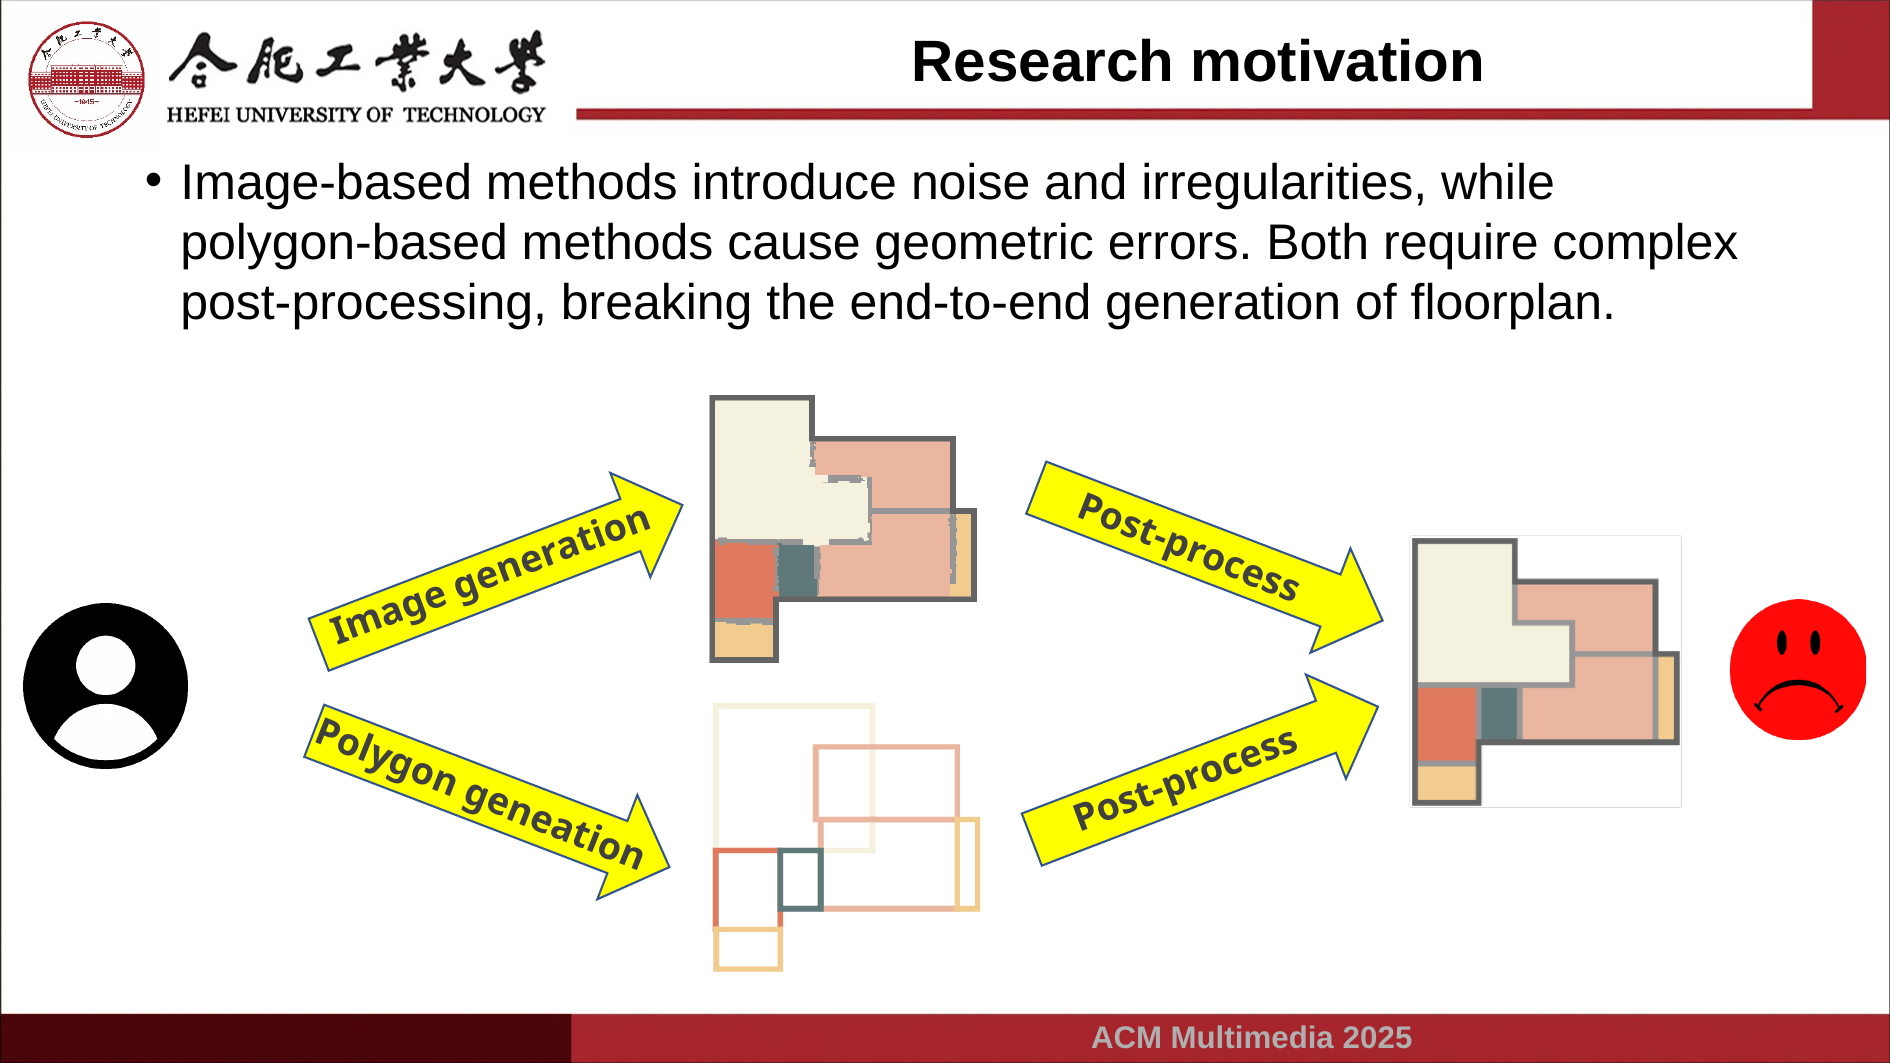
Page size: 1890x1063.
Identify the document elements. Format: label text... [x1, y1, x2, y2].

picture [0, 0, 1890, 1063]
text_box Image-based methods introduce noise and irregularities, while polygon-based methods cause geometric errors. Both require complex post-processing, breaking the end-to-end generation of floorplan. [129, 141, 1760, 817]
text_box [298, 743, 683, 855]
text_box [1019, 717, 1391, 829]
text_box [275, 518, 705, 631]
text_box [1023, 498, 1395, 610]
text_box Research motivation [578, 18, 1819, 107]
